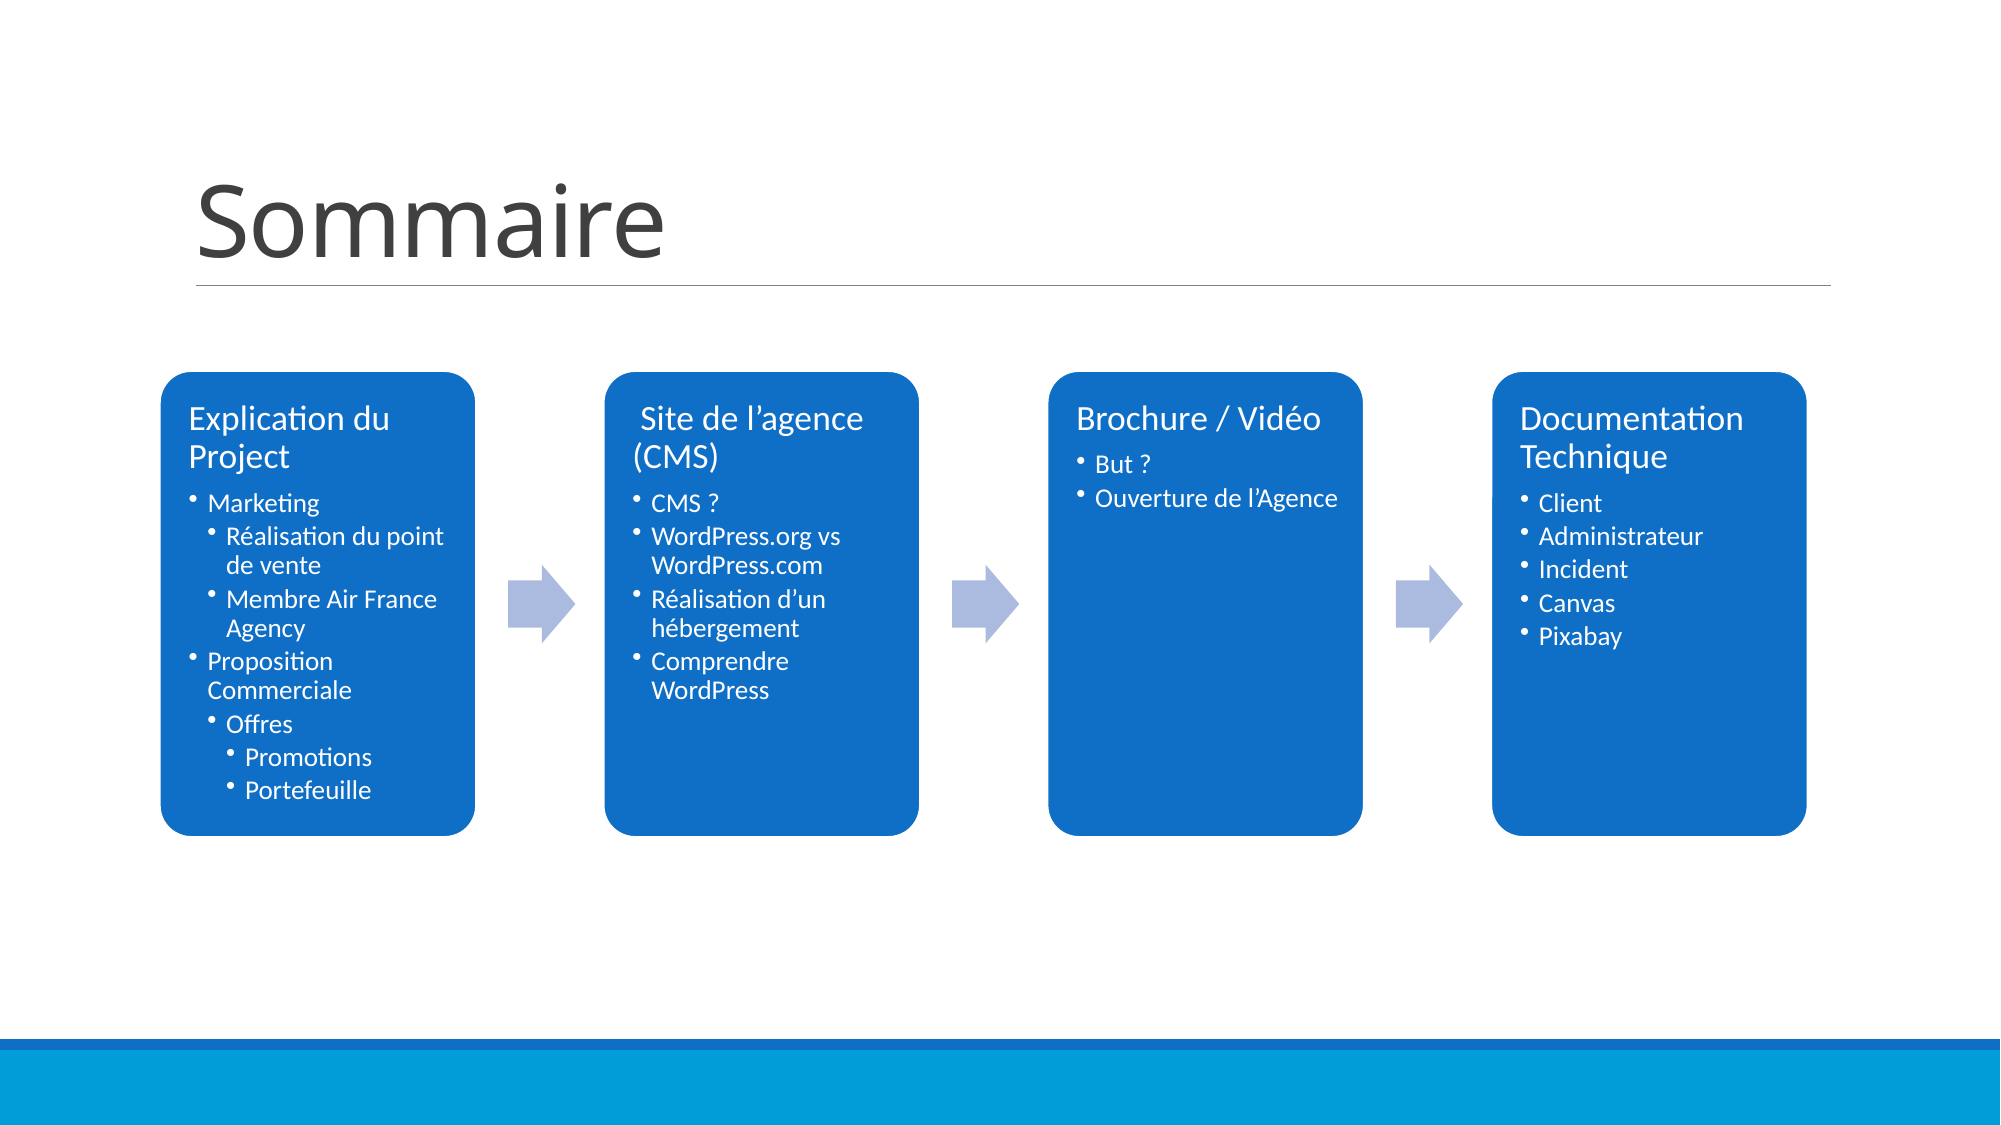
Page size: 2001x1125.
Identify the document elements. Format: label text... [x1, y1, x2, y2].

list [158, 263, 1810, 945]
title Sommaire [180, 47, 1830, 285]
